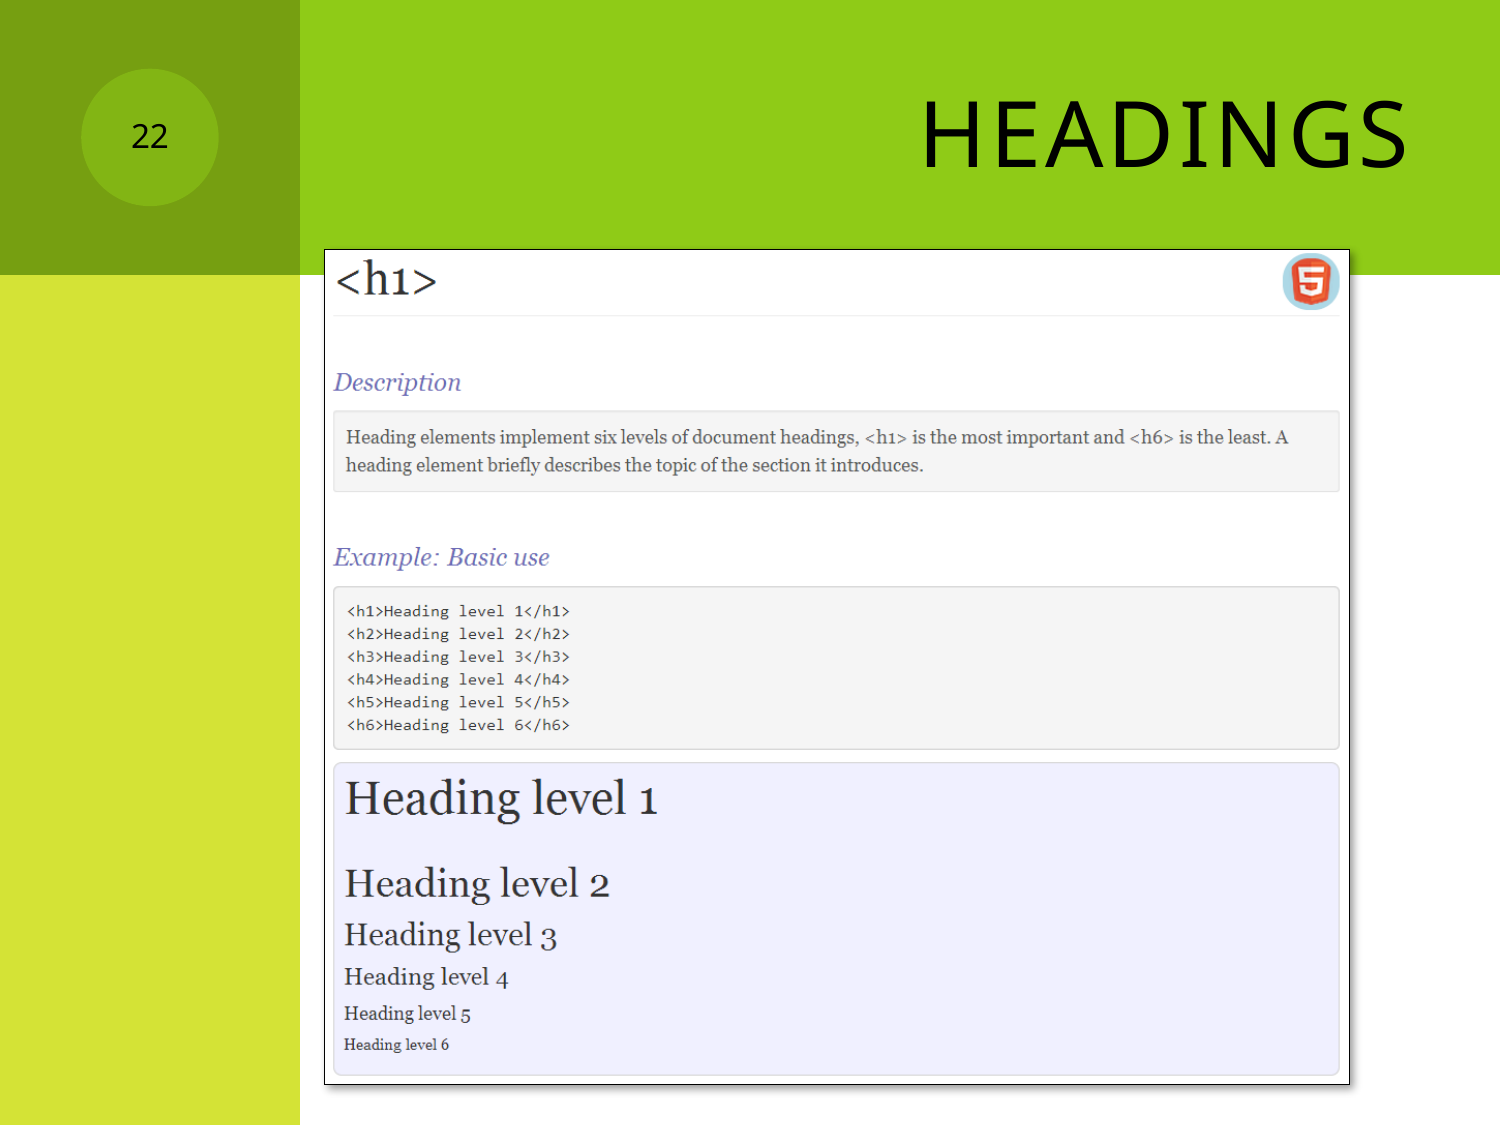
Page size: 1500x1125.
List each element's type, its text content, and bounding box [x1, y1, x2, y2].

title Headings [399, 37, 1425, 225]
slide_number 22 [87, 87, 213, 188]
picture [324, 249, 1351, 1086]
